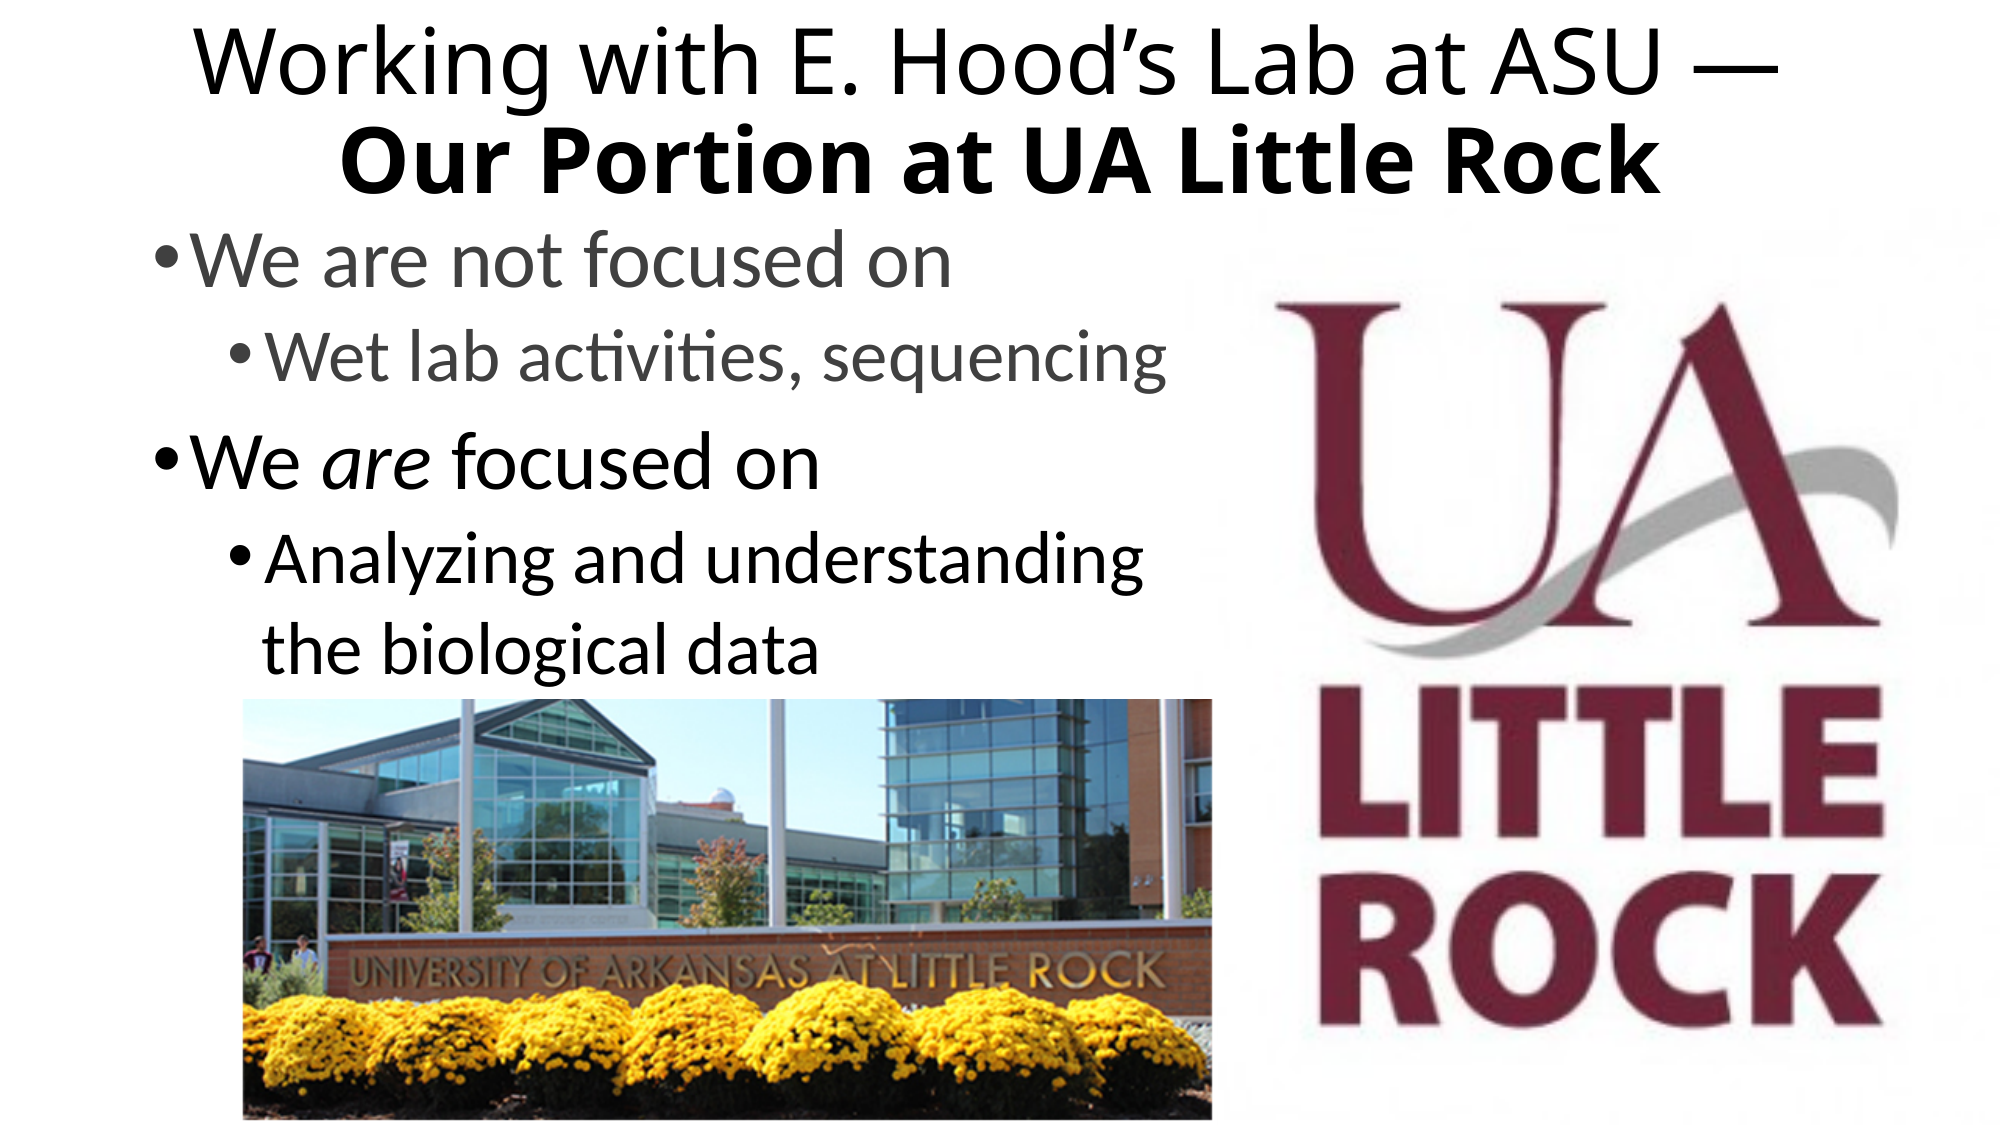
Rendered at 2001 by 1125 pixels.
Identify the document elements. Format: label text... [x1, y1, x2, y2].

title Working with E. Hood’s Lab at ASU — Our Portion at UA Little Rock [137, 5, 1863, 208]
picture [240, 208, 2000, 1125]
list We are not focused on Wet lab activities, sequencing We are focused on Analyzing and understanding the biological data [137, 208, 1177, 923]
